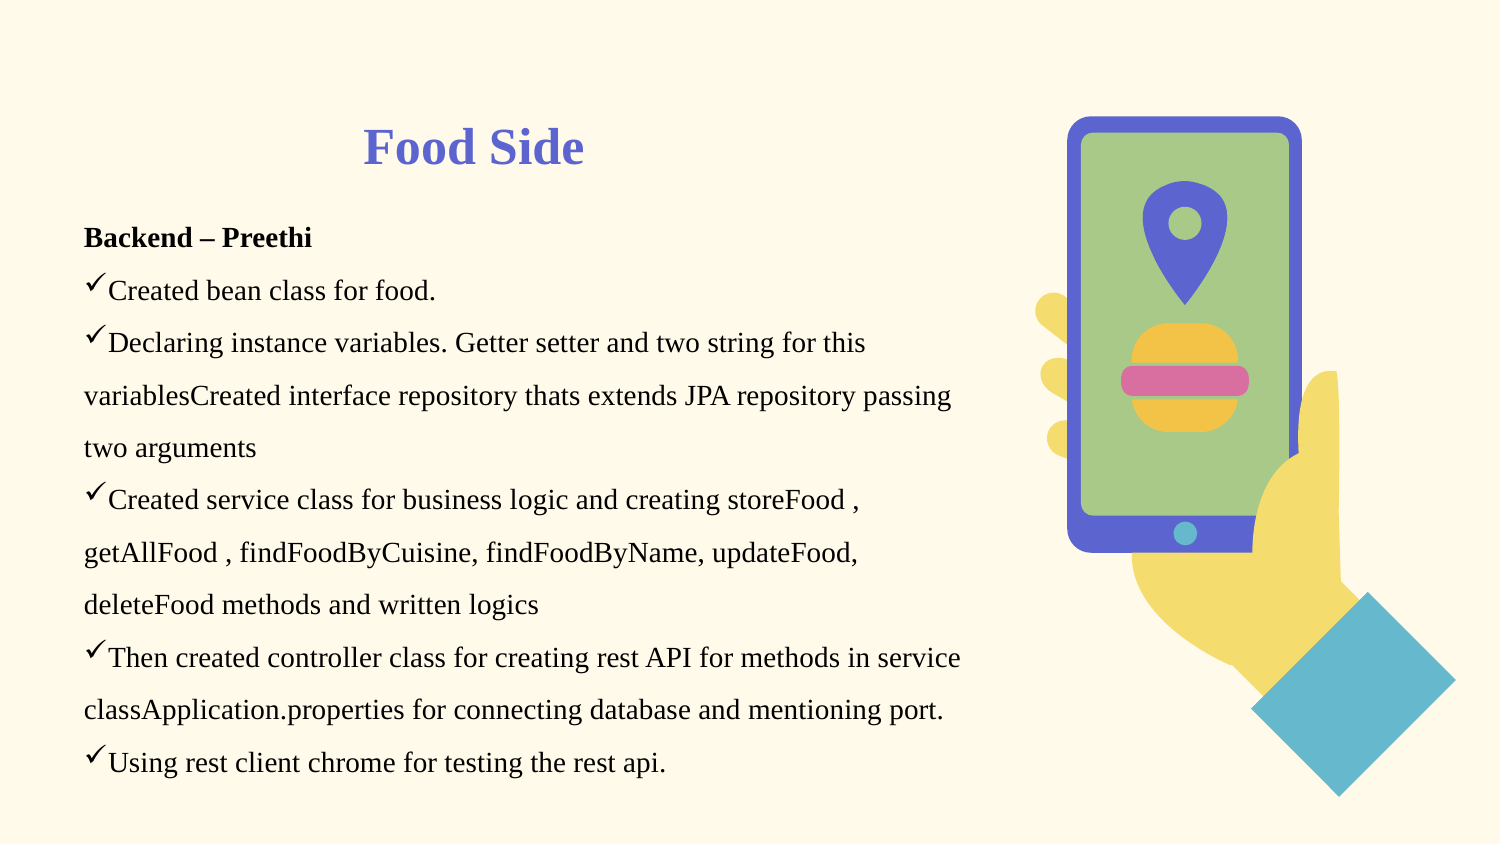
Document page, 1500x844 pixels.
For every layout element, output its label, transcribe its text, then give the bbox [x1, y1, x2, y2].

list Backend – Preethi Created bean class for food. Declaring instance variables. Getter setter and two string for this variablesCreated interface repository thats extends JPA repository passing two arguments Created service class for business logic and creating storeFood , getAllFood , findFoodByCuisine, findFoodByName, updateFood, deleteFood methods and written logics Then created controller class for creating rest API for methods in service classApplication.properties for connecting database and mentioning port. Using rest client chrome for testing the rest api. [68, 203, 1007, 750]
title Food Side [119, 99, 841, 190]
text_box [1032, 115, 1457, 797]
